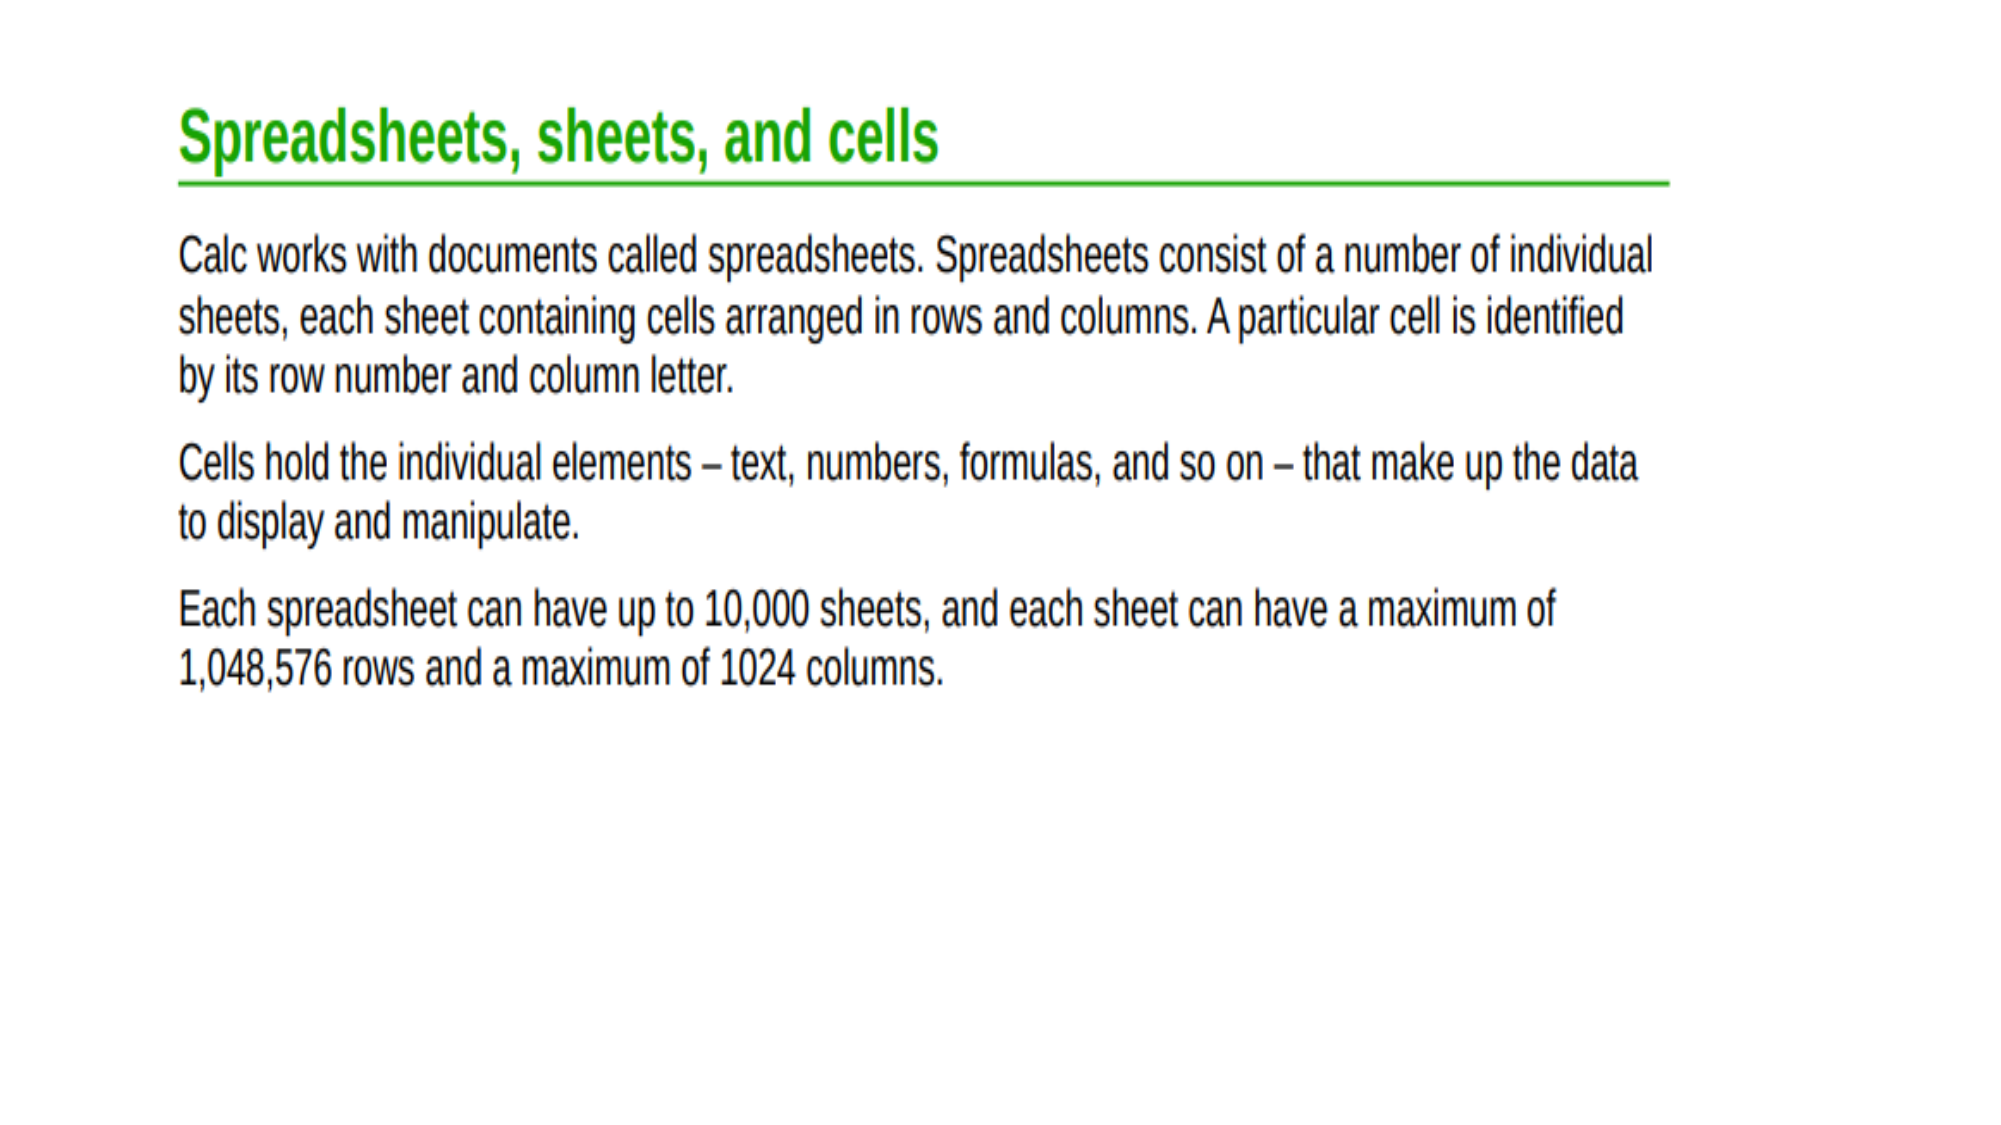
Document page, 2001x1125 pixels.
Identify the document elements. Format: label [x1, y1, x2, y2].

picture [91, 75, 1762, 747]
